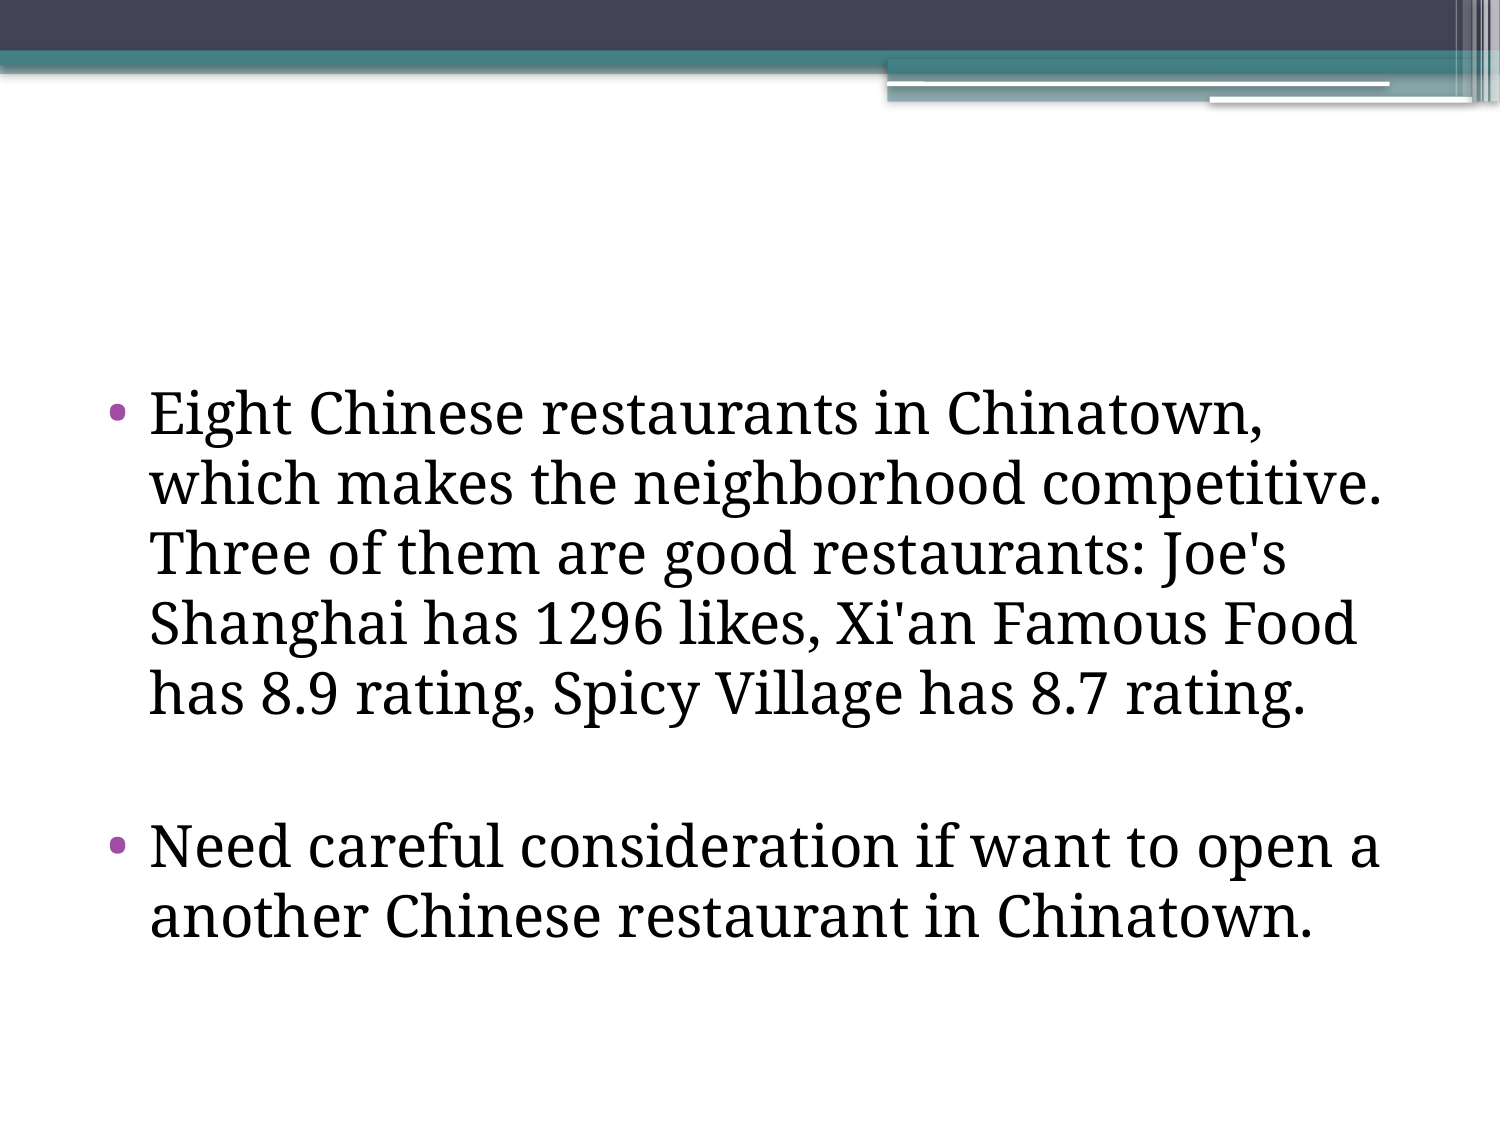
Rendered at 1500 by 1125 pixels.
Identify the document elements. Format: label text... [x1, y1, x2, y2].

list Eight Chinese restaurants in Chinatown, which makes the neighborhood competitive. Three of them are good restaurants: Joe's Shanghai has 1296 likes, Xi'an Famous Food has 8.9 rating, Spicy Village has 8.7 rating. Need careful consideration if want to open a another Chinese restaurant in Chinatown. [75, 368, 1425, 1079]
